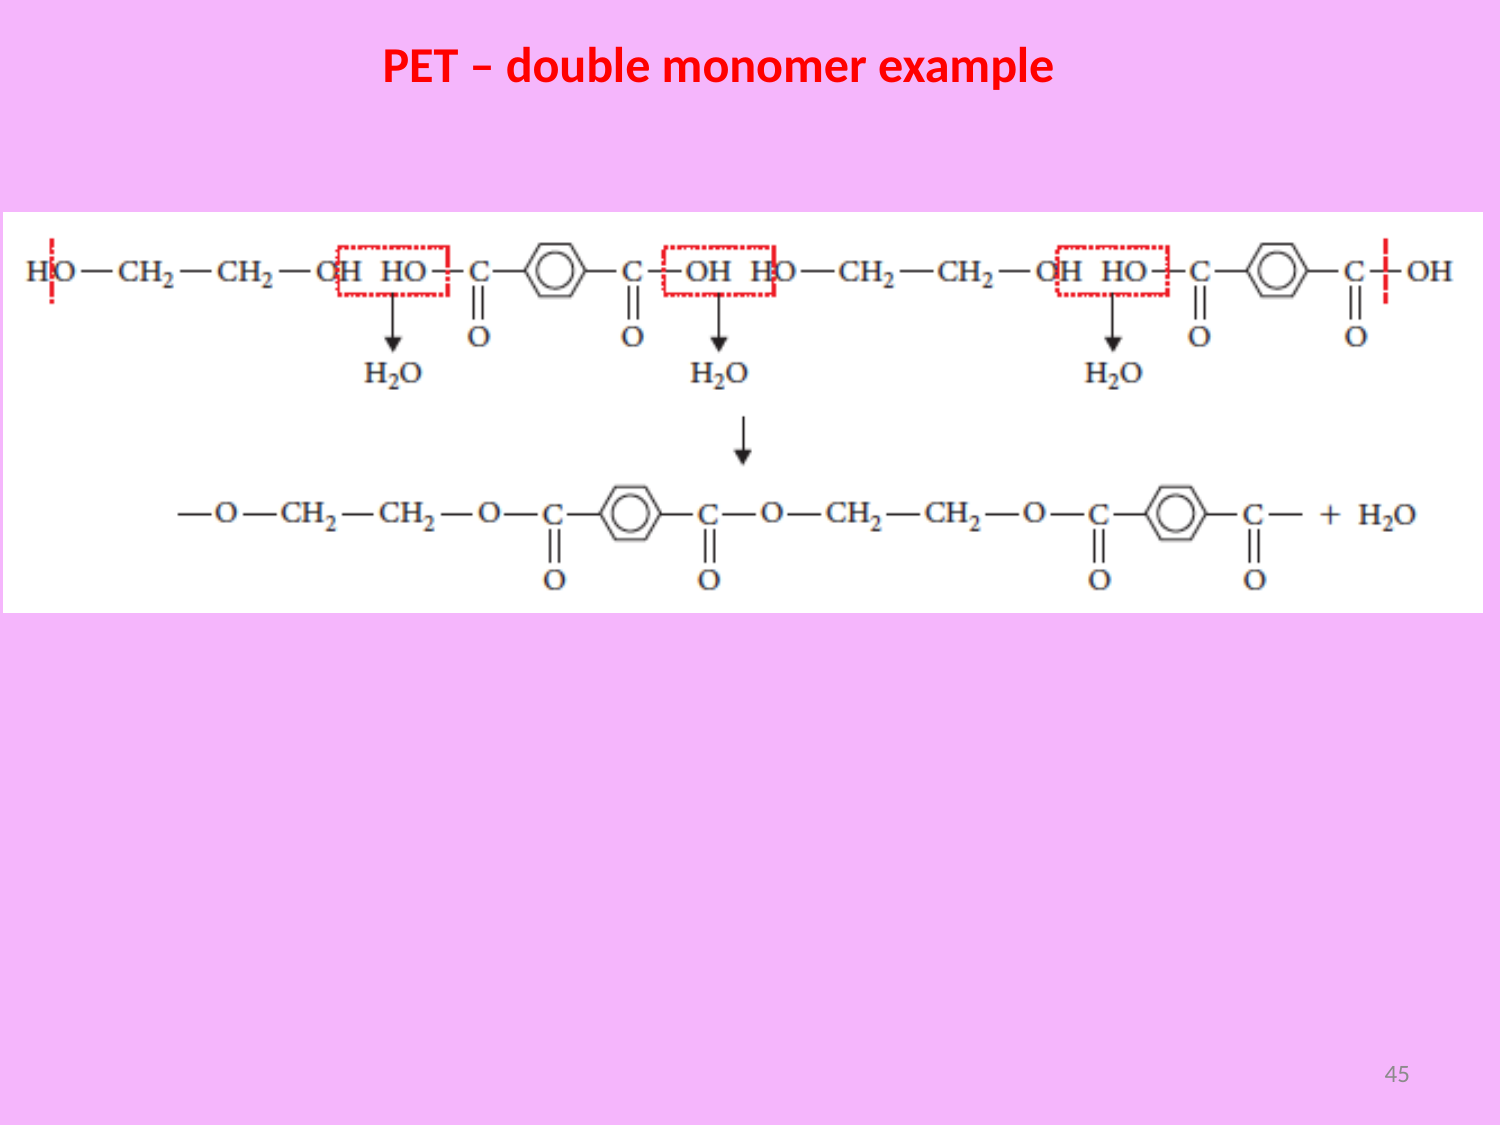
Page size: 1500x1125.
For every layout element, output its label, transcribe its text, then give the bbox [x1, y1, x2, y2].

title PET – double monomer example [24, 24, 1413, 100]
picture [3, 212, 1483, 613]
slide_number 45 [1074, 1042, 1425, 1103]
